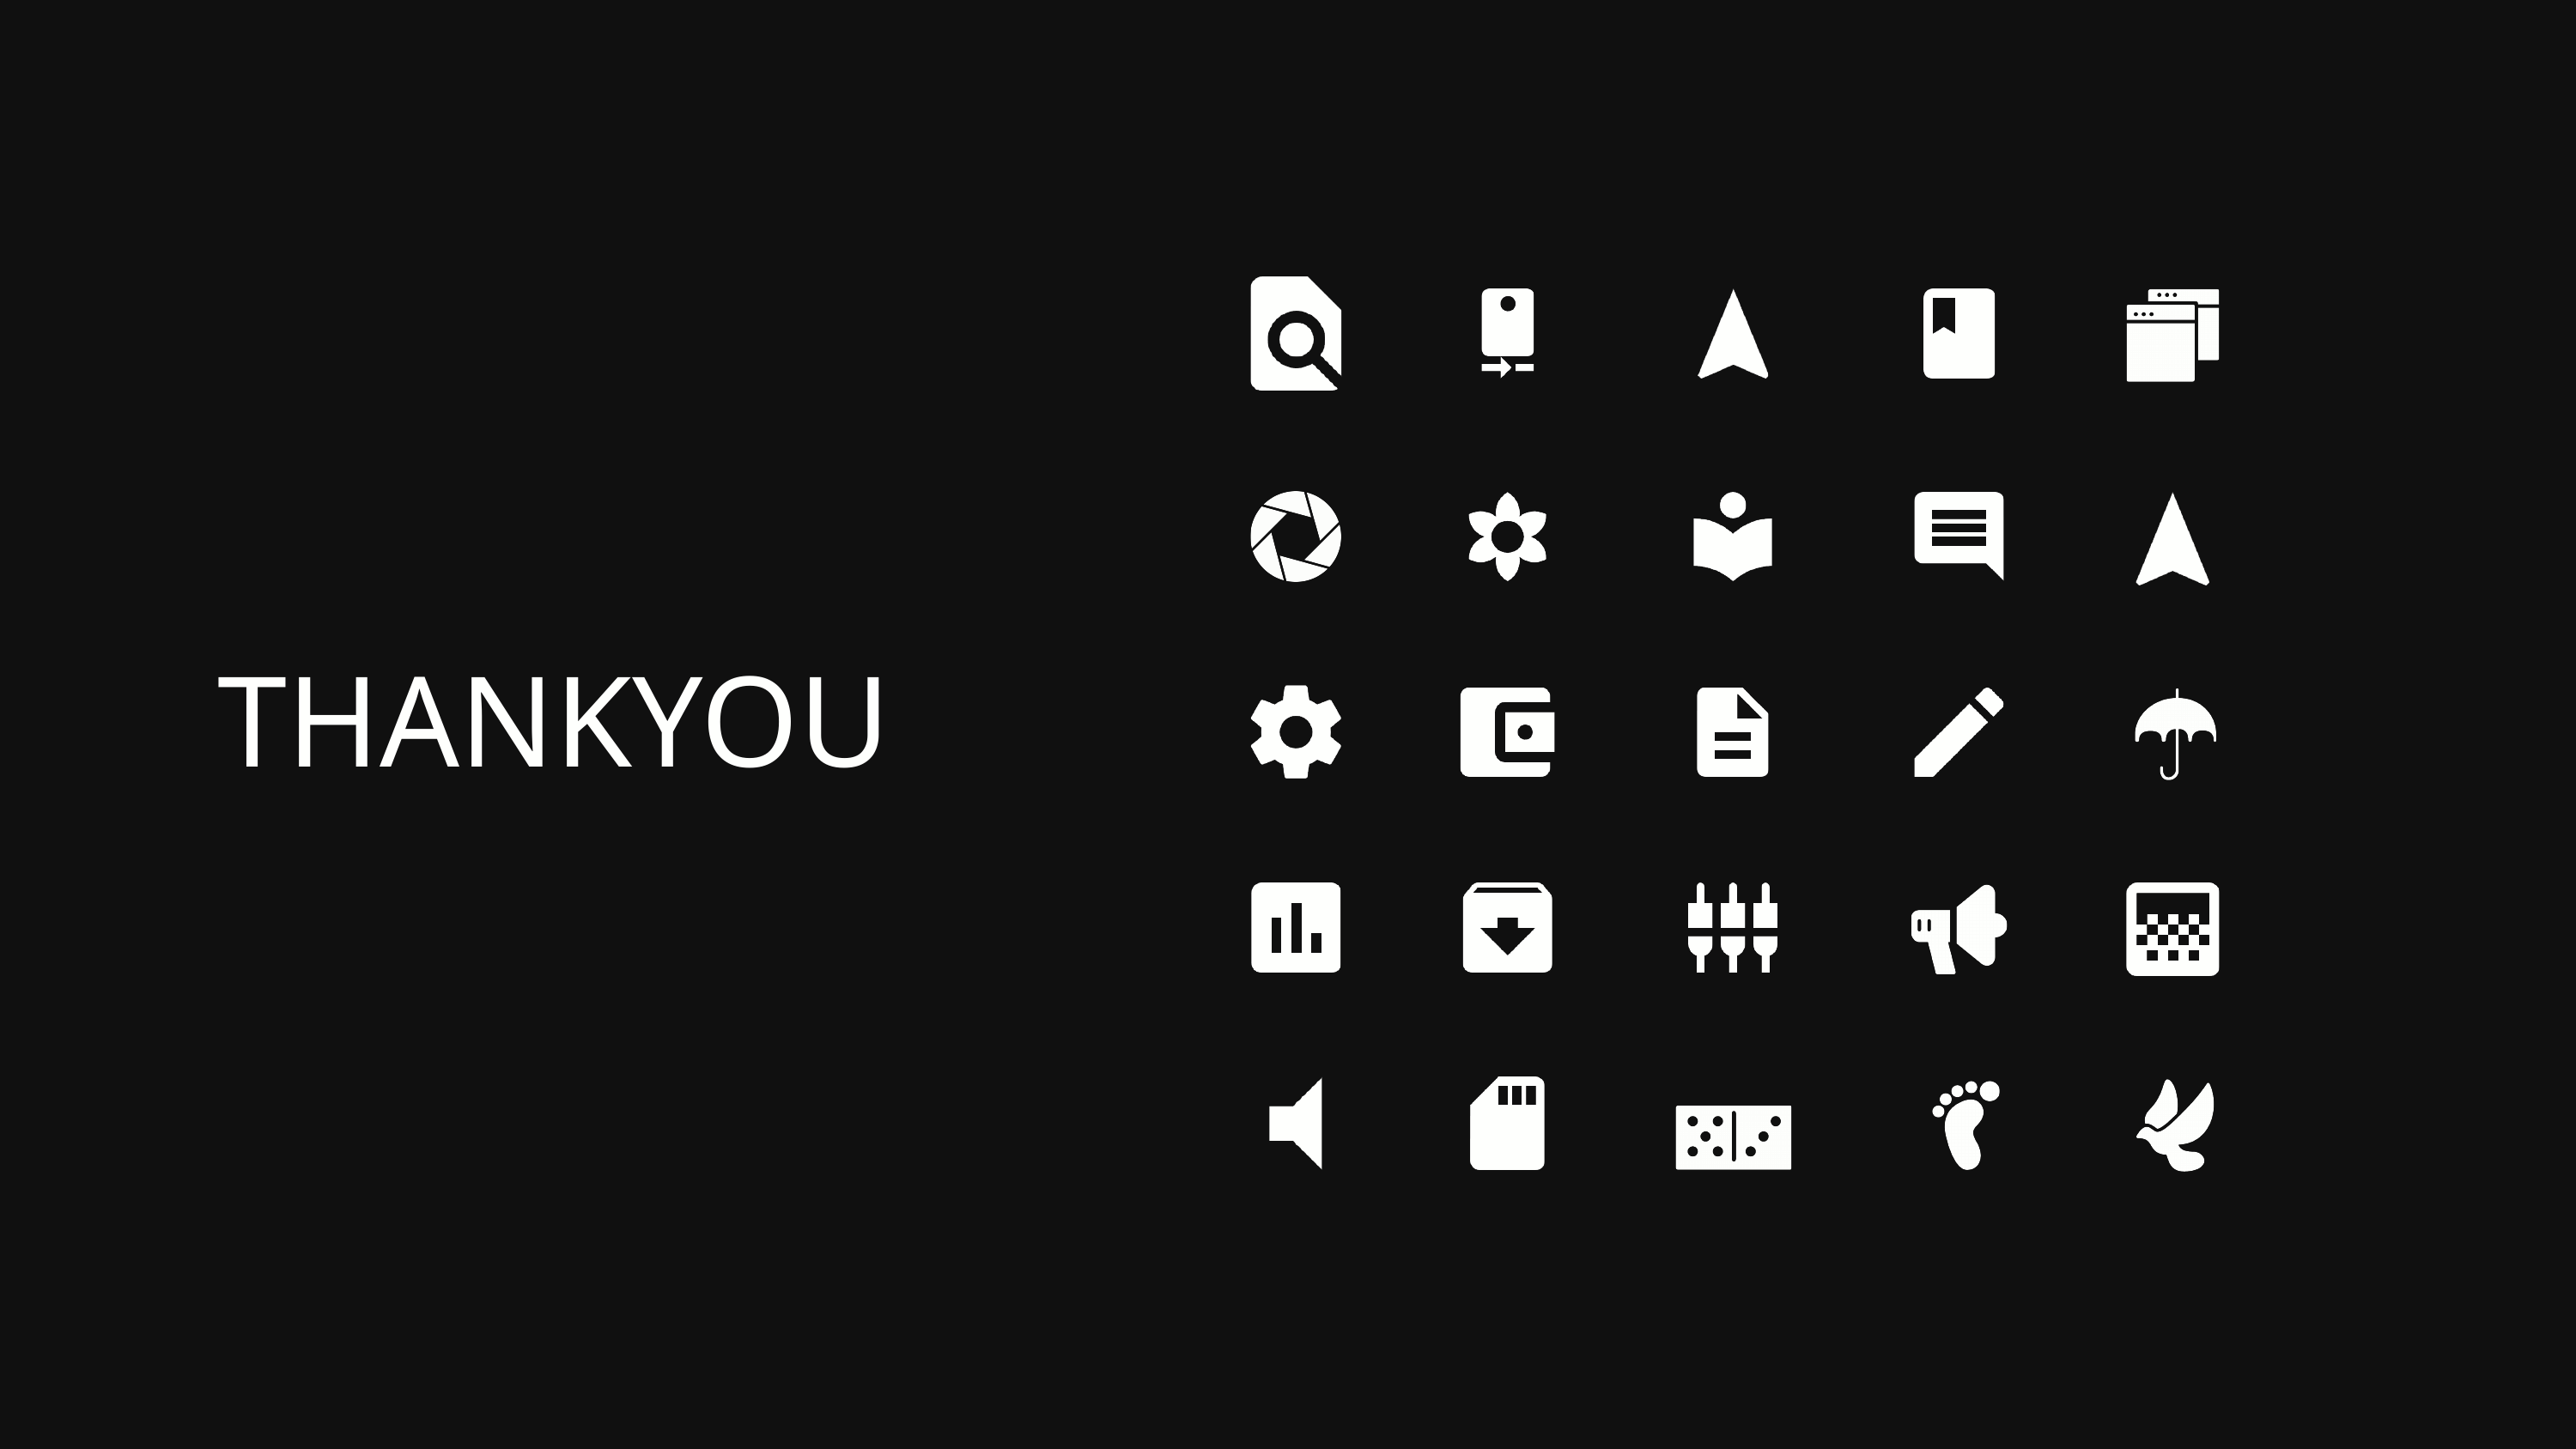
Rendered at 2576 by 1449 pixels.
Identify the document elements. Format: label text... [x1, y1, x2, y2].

text_box [1251, 882, 1341, 973]
text_box [1698, 288, 1769, 379]
text_box [2129, 687, 2216, 780]
text_box [1470, 1076, 1545, 1170]
text_box [1269, 1076, 1322, 1170]
text_box [1688, 882, 1777, 973]
text_box [2136, 492, 2209, 585]
text_box [1914, 688, 2004, 777]
text_box [1693, 492, 1772, 581]
text_box [2126, 288, 2220, 382]
text_box [1468, 492, 1546, 581]
text_box [1697, 688, 1769, 777]
text_box [1250, 276, 1342, 391]
text_box [1673, 1076, 1792, 1170]
text_box [2126, 882, 2220, 976]
text_box [1923, 288, 1996, 379]
text_box [1250, 491, 1341, 582]
text_box [1914, 492, 2004, 581]
text_box [1481, 288, 1534, 379]
text_box THANKYOU [217, 628, 980, 792]
text_box [1917, 1076, 2000, 1170]
text_box [1250, 685, 1341, 779]
text_box [1911, 881, 2008, 974]
text_box [2129, 1078, 2216, 1172]
text_box [1460, 688, 1555, 777]
text_box [1462, 882, 1552, 973]
